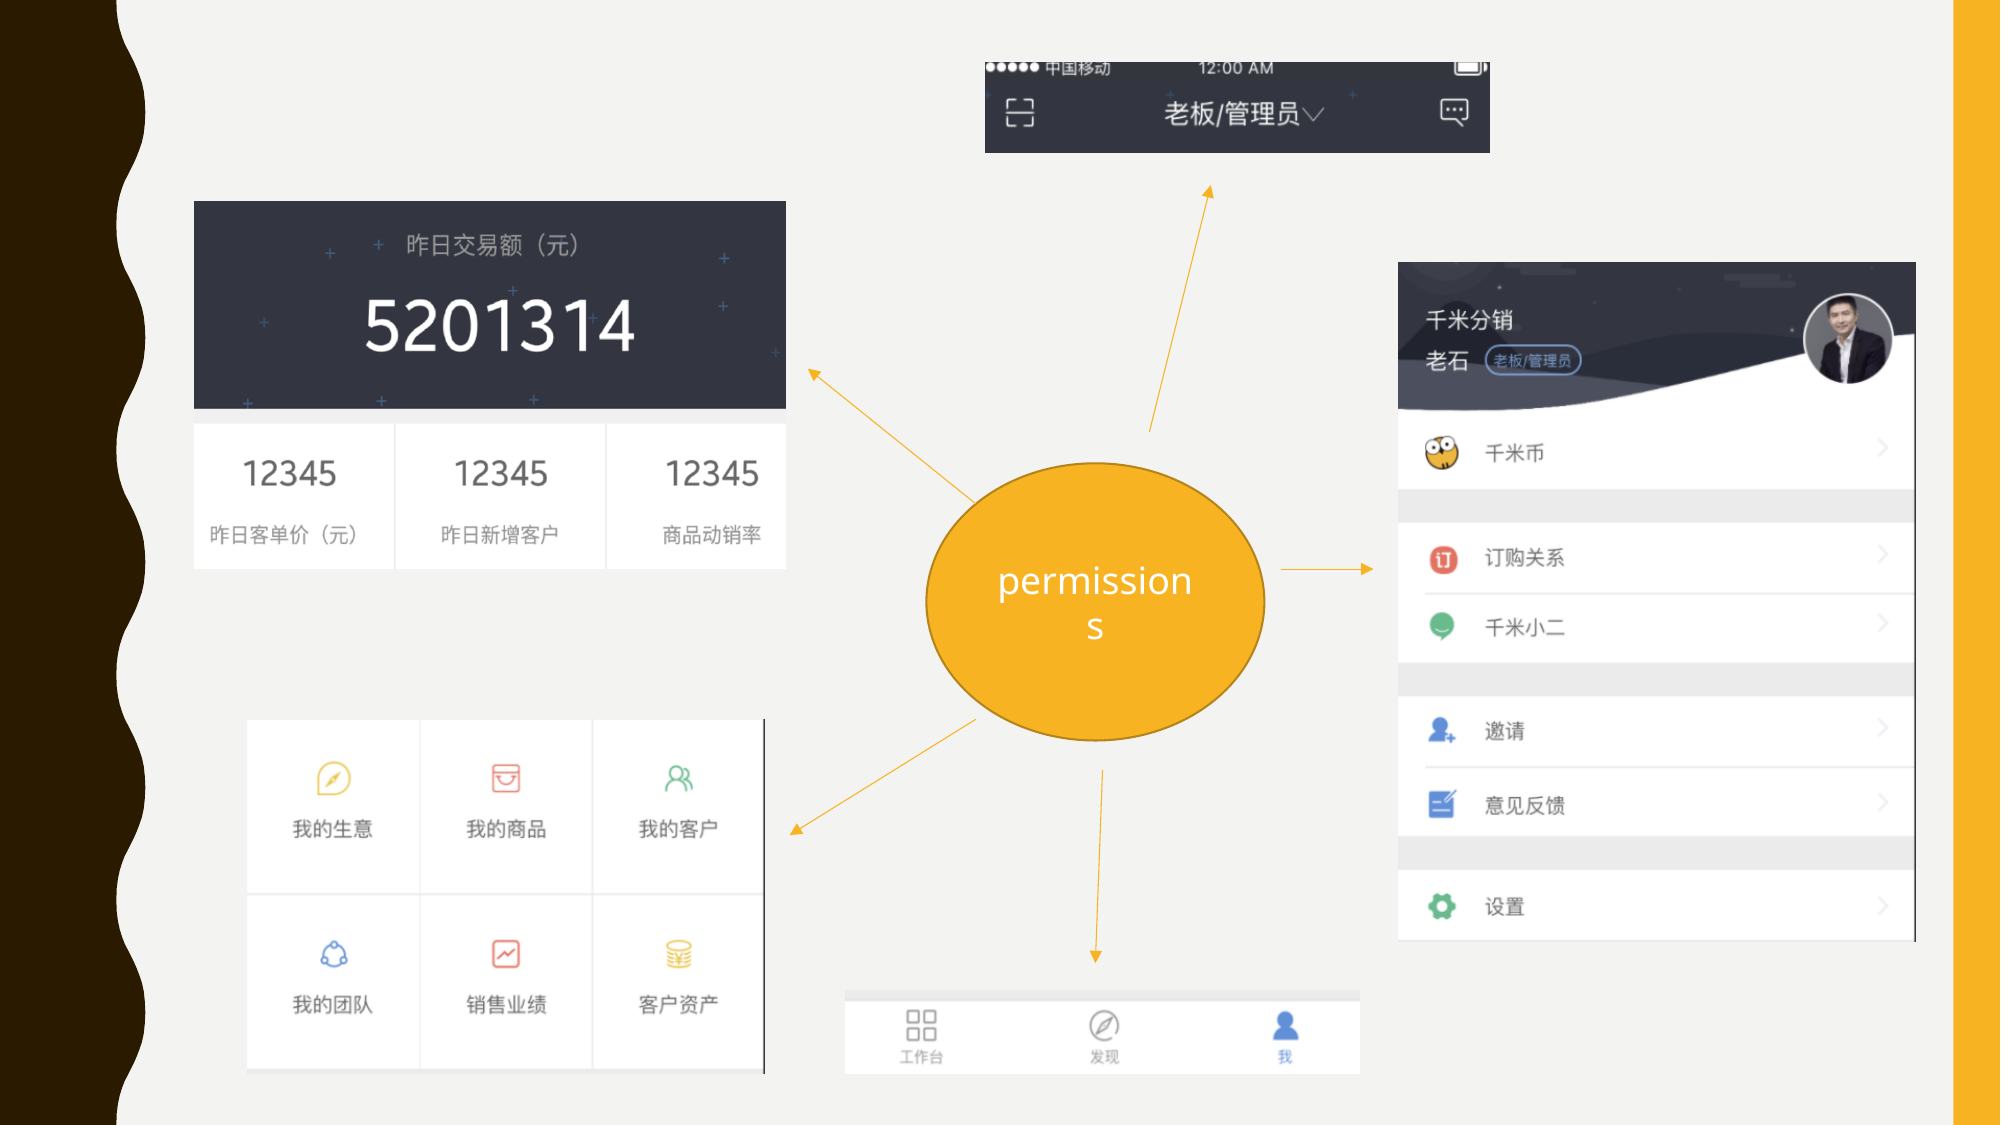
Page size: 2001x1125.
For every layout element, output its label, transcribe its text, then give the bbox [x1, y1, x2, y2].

text_box permissions [925, 462, 1266, 742]
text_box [1149, 185, 1211, 432]
picture [194, 201, 786, 570]
picture [845, 990, 1360, 1074]
picture [985, 62, 1490, 153]
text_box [807, 368, 976, 504]
picture [247, 719, 765, 1074]
picture [1398, 262, 1916, 942]
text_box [789, 719, 976, 836]
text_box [1095, 769, 1103, 964]
